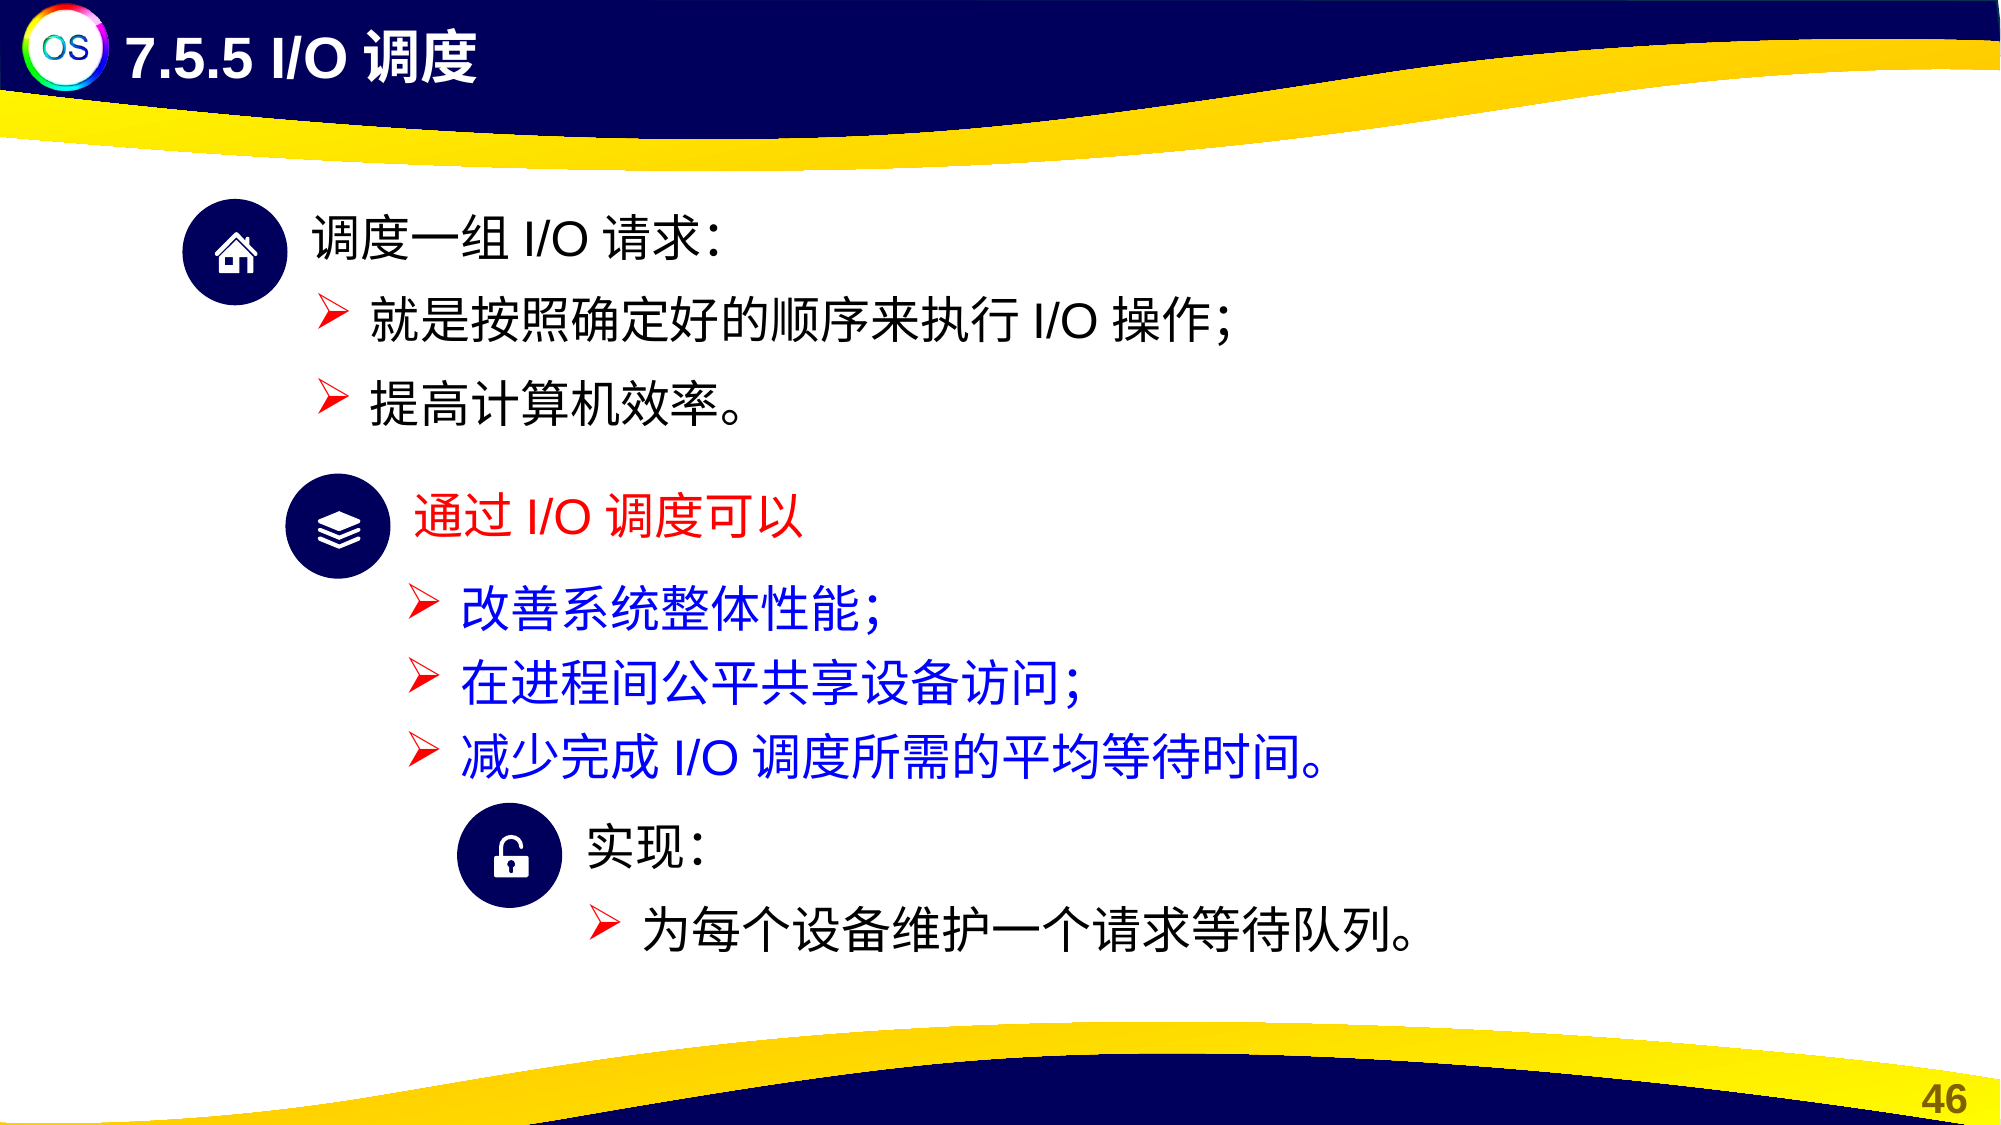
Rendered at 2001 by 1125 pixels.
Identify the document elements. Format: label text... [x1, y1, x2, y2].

text_box 7.5.5 I/O调度 [109, 12, 1263, 98]
text_box 调度一组I/O请求： [295, 202, 902, 270]
text_box 改善系统整体性能； 在进程间公平共享设备访问； 减少完成I/O调度所需的平均等待时间。 [389, 556, 1766, 710]
picture [22, 3, 109, 91]
text_box [494, 834, 529, 878]
text_box 为每个设备维护一个请求等待队列。 [570, 879, 2000, 1004]
text_box [317, 528, 361, 541]
text_box [317, 536, 361, 549]
text_box [457, 802, 563, 908]
text_box [317, 511, 361, 531]
text_box 实现： [570, 811, 1177, 880]
text_box [182, 198, 288, 306]
text_box [285, 473, 391, 579]
text_box 就是按照确定好的顺序来执行I/O操作； 提高计算机效率。 [298, 268, 1892, 516]
text_box 通过I/O调度可以 [398, 516, 1005, 548]
text_box [214, 232, 258, 274]
